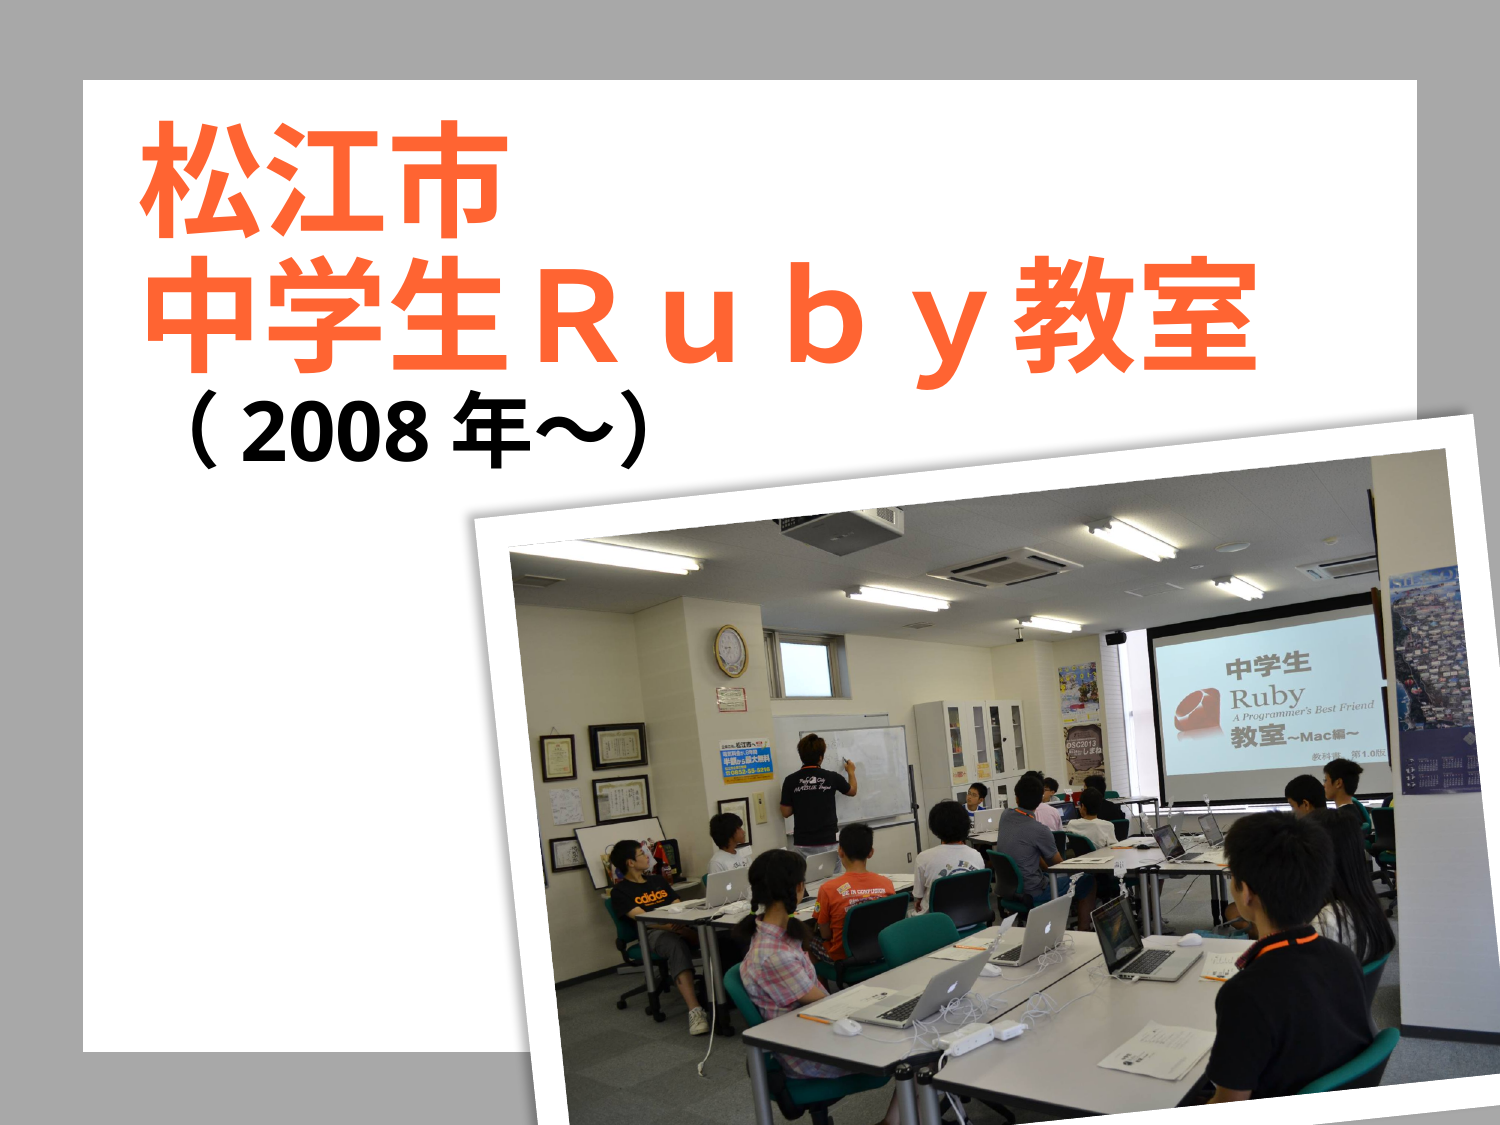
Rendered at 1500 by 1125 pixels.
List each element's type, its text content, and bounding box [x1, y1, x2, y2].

text_box [40, 37, 1460, 1095]
title 松江市 中学生Ｒｕｂｙ教室 （2008年〜） [122, 112, 1303, 851]
picture [538, 449, 1500, 1125]
